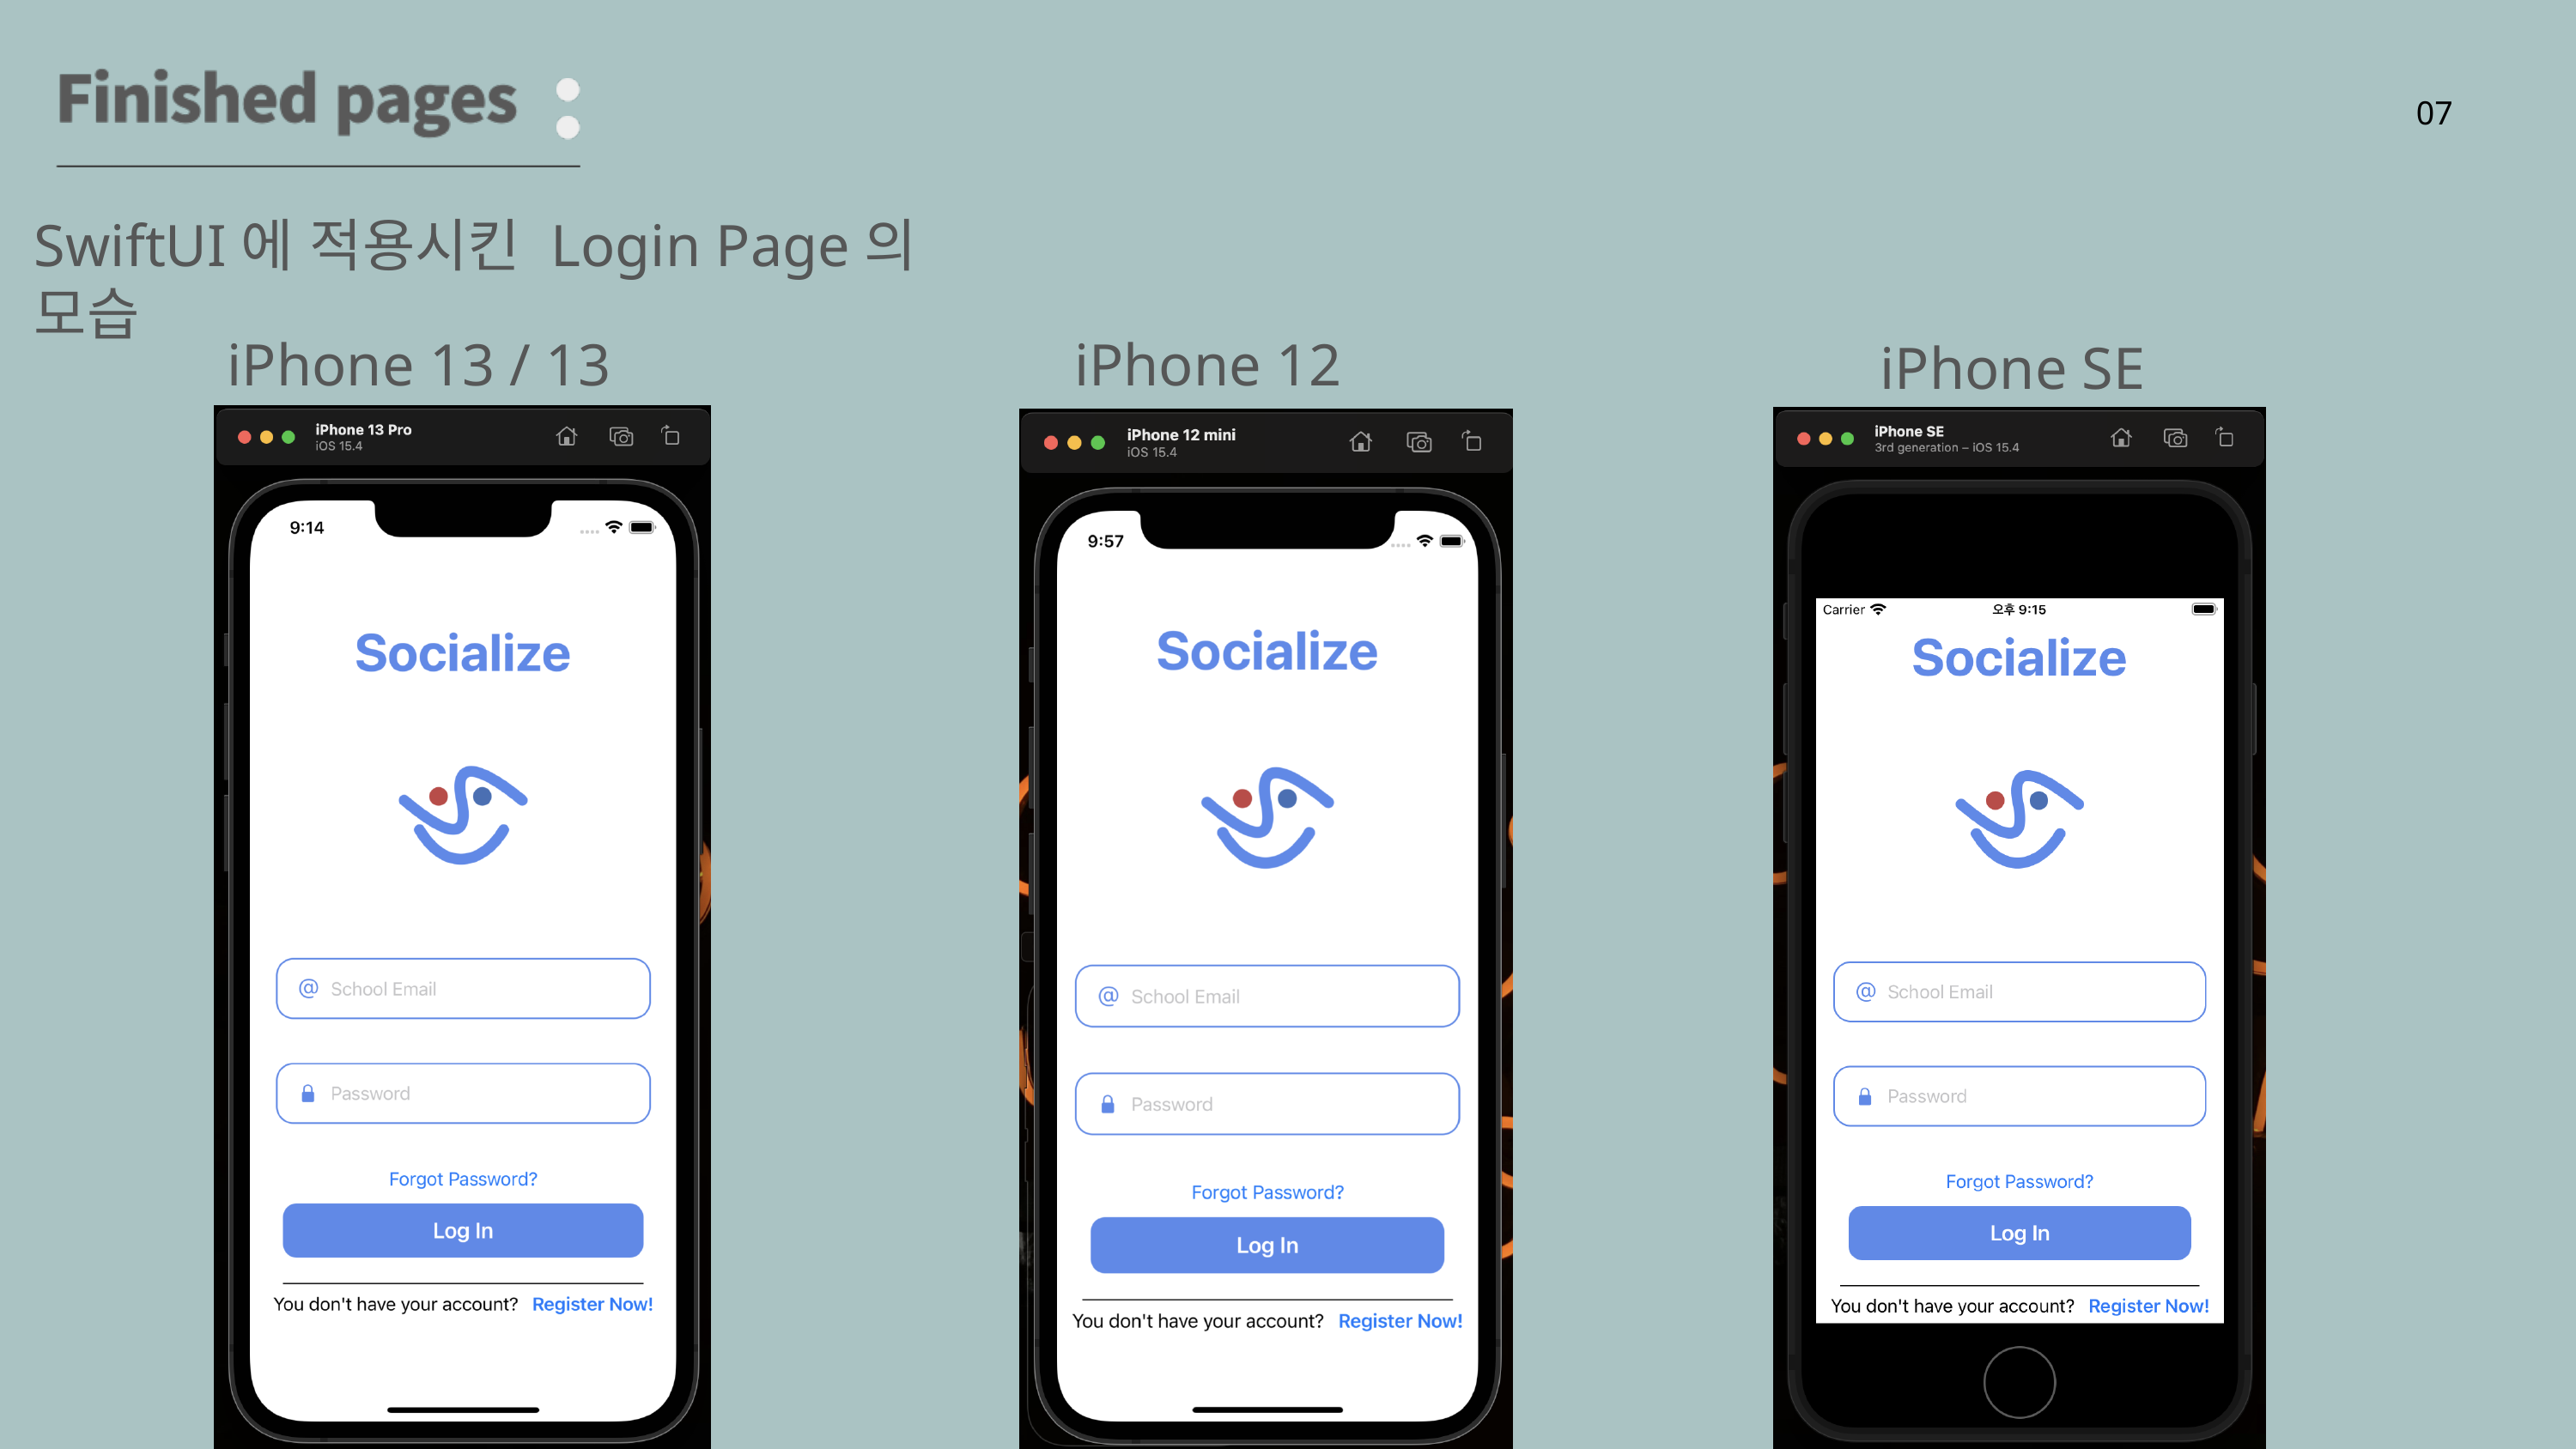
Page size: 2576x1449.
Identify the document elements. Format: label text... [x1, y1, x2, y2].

text_box iPhone 12 mini [1061, 322, 1450, 408]
text_box iPhone 13 / 13 Pro [214, 322, 708, 405]
text_box 07 [2376, 86, 2466, 138]
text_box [556, 78, 580, 141]
picture [1019, 409, 1513, 1449]
text_box iPhone SE [1867, 325, 2168, 406]
picture [46, 41, 563, 168]
text_box SwiftUI에 적용시킨 Login Page의 모습 [21, 203, 1052, 354]
picture [1773, 407, 2266, 1449]
picture [214, 405, 711, 1449]
